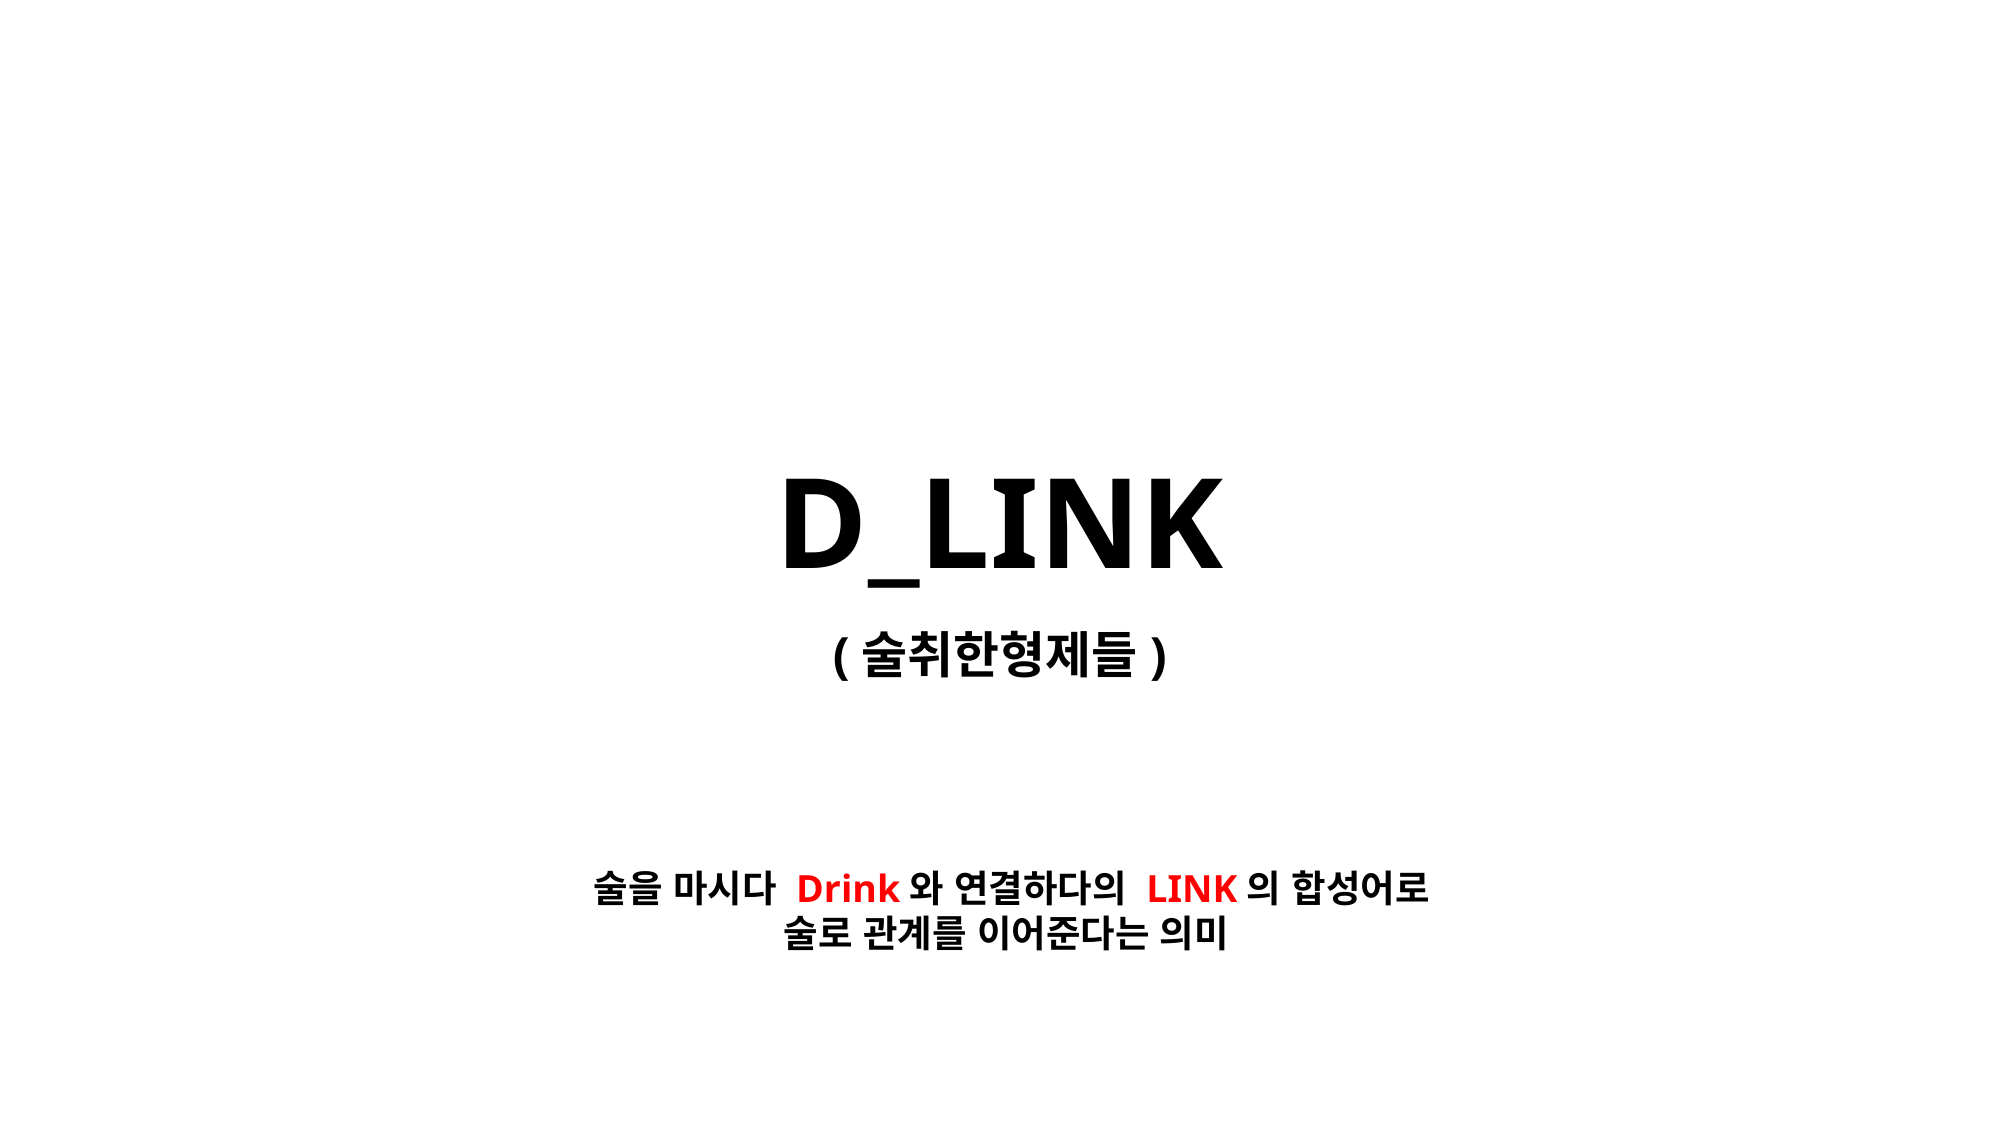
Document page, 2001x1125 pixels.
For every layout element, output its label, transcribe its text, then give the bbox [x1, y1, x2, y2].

text_box 술을 마시다 Drink와 연결하다의 LINK의 합성어로 술로 관계를 이어준다는 의미 [515, 857, 1508, 963]
text_box D_LINK (술취한형제들) [574, 361, 1426, 692]
